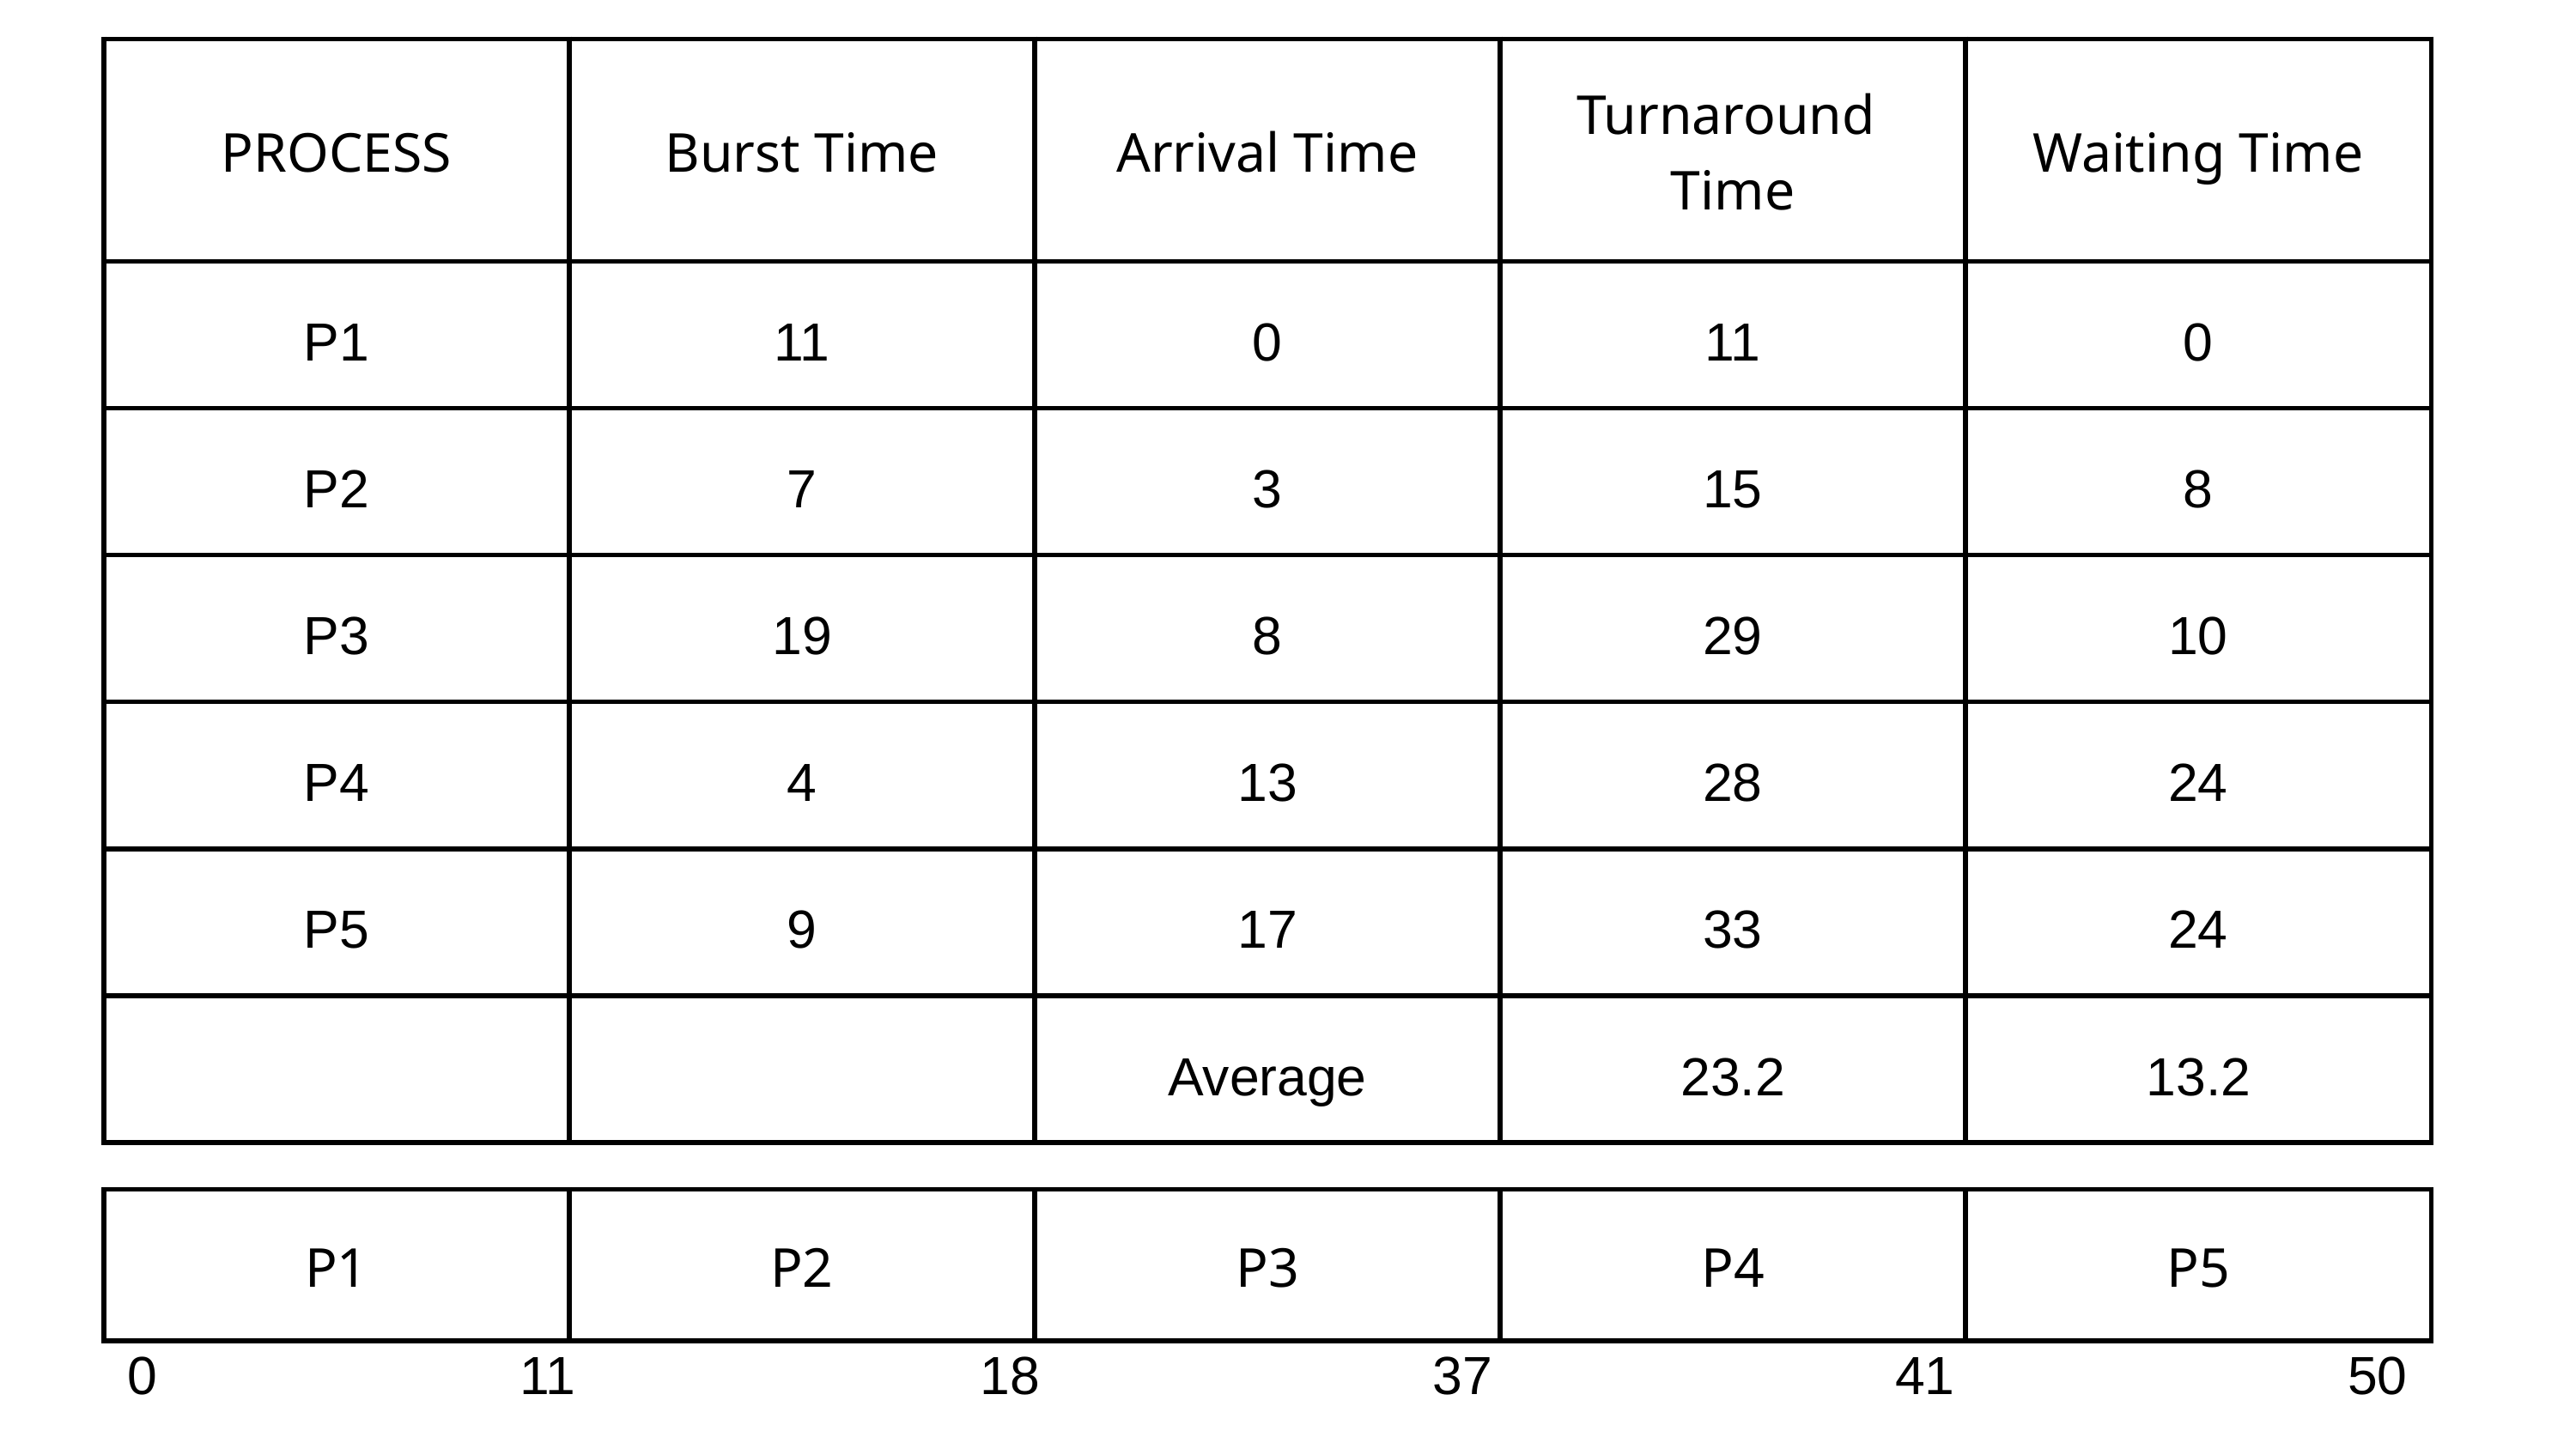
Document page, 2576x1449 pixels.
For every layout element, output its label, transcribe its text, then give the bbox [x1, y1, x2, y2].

table_cell P2 [106, 410, 567, 553]
table_cell [106, 998, 567, 1140]
text_box 11 [518, 1330, 578, 1405]
table_cell 13 [1037, 704, 1498, 846]
table_header P4 [1503, 1191, 1963, 1338]
table_header P2 [572, 1191, 1032, 1338]
table_cell Average [1037, 998, 1498, 1140]
table_cell 0 [1968, 264, 2429, 406]
table_cell 8 [1037, 557, 1498, 700]
table_header P3 [1037, 1191, 1498, 1338]
table_cell P1 [106, 264, 567, 406]
table_header Waiting Time [1968, 41, 2429, 259]
table_cell 23.2 [1503, 998, 1963, 1140]
table_cell 7 [572, 410, 1032, 553]
text_box 41 [1895, 1330, 1955, 1449]
text_box 18 [980, 1330, 1040, 1449]
table_header P1 [106, 1191, 567, 1338]
table_cell 24 [1968, 704, 2429, 846]
table_cell 28 [1503, 704, 1963, 846]
table_cell 13.2 [1968, 998, 2429, 1140]
table_cell 17 [1037, 852, 1498, 993]
text_box 50 [2348, 1330, 2408, 1449]
table_cell 33 [1503, 852, 1963, 993]
table_cell 29 [1503, 557, 1963, 700]
table_cell 0 [1037, 264, 1498, 406]
text_box 0 [127, 1330, 173, 1405]
table_cell 4 [572, 704, 1032, 846]
table_cell 3 [1037, 410, 1498, 553]
table_cell P4 [106, 704, 567, 846]
table_header Burst Time [572, 41, 1032, 259]
table_cell 10 [1968, 557, 2429, 700]
text_box 37 [1432, 1330, 1493, 1449]
table_cell 24 [1968, 852, 2429, 993]
table_cell P3 [106, 557, 567, 700]
table_cell 11 [572, 264, 1032, 406]
table_cell 11 [1503, 264, 1963, 406]
table_cell 9 [572, 852, 1032, 993]
table_cell [572, 998, 1032, 1140]
table_cell 15 [1503, 410, 1963, 553]
table_header P5 [1968, 1191, 2429, 1338]
table_header Arrival Time [1037, 41, 1498, 259]
table_header PROCESS [106, 41, 567, 259]
table_cell P5 [106, 852, 567, 993]
table_header Turnaround Time [1503, 41, 1963, 259]
table_cell 8 [1968, 410, 2429, 553]
table_cell 19 [572, 557, 1032, 700]
